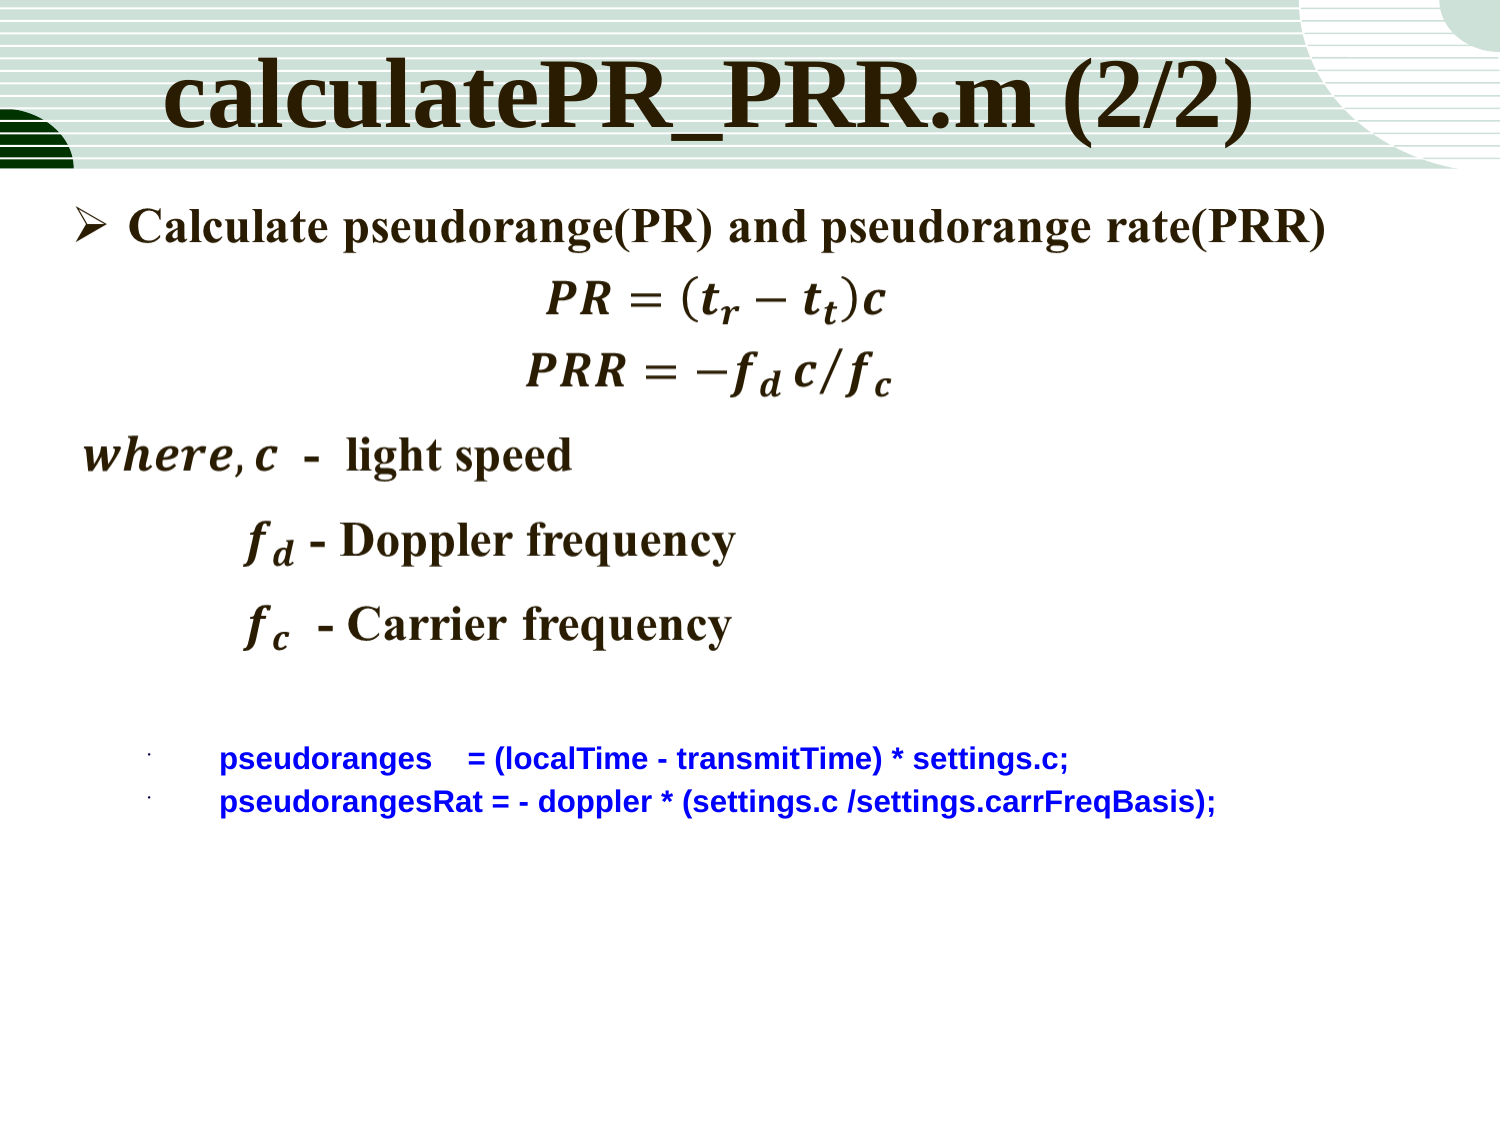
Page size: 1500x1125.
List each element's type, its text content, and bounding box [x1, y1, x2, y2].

text_box calculatePR_PRR.m (2/2) [121, 37, 1297, 138]
text_box [56, 187, 1363, 700]
text_box pseudoranges = (localTime - transmitTime) * settings.c; pseudorangesRat = - doppler * (settings.c /settings.carrFreqBasis); [56, 724, 1244, 826]
